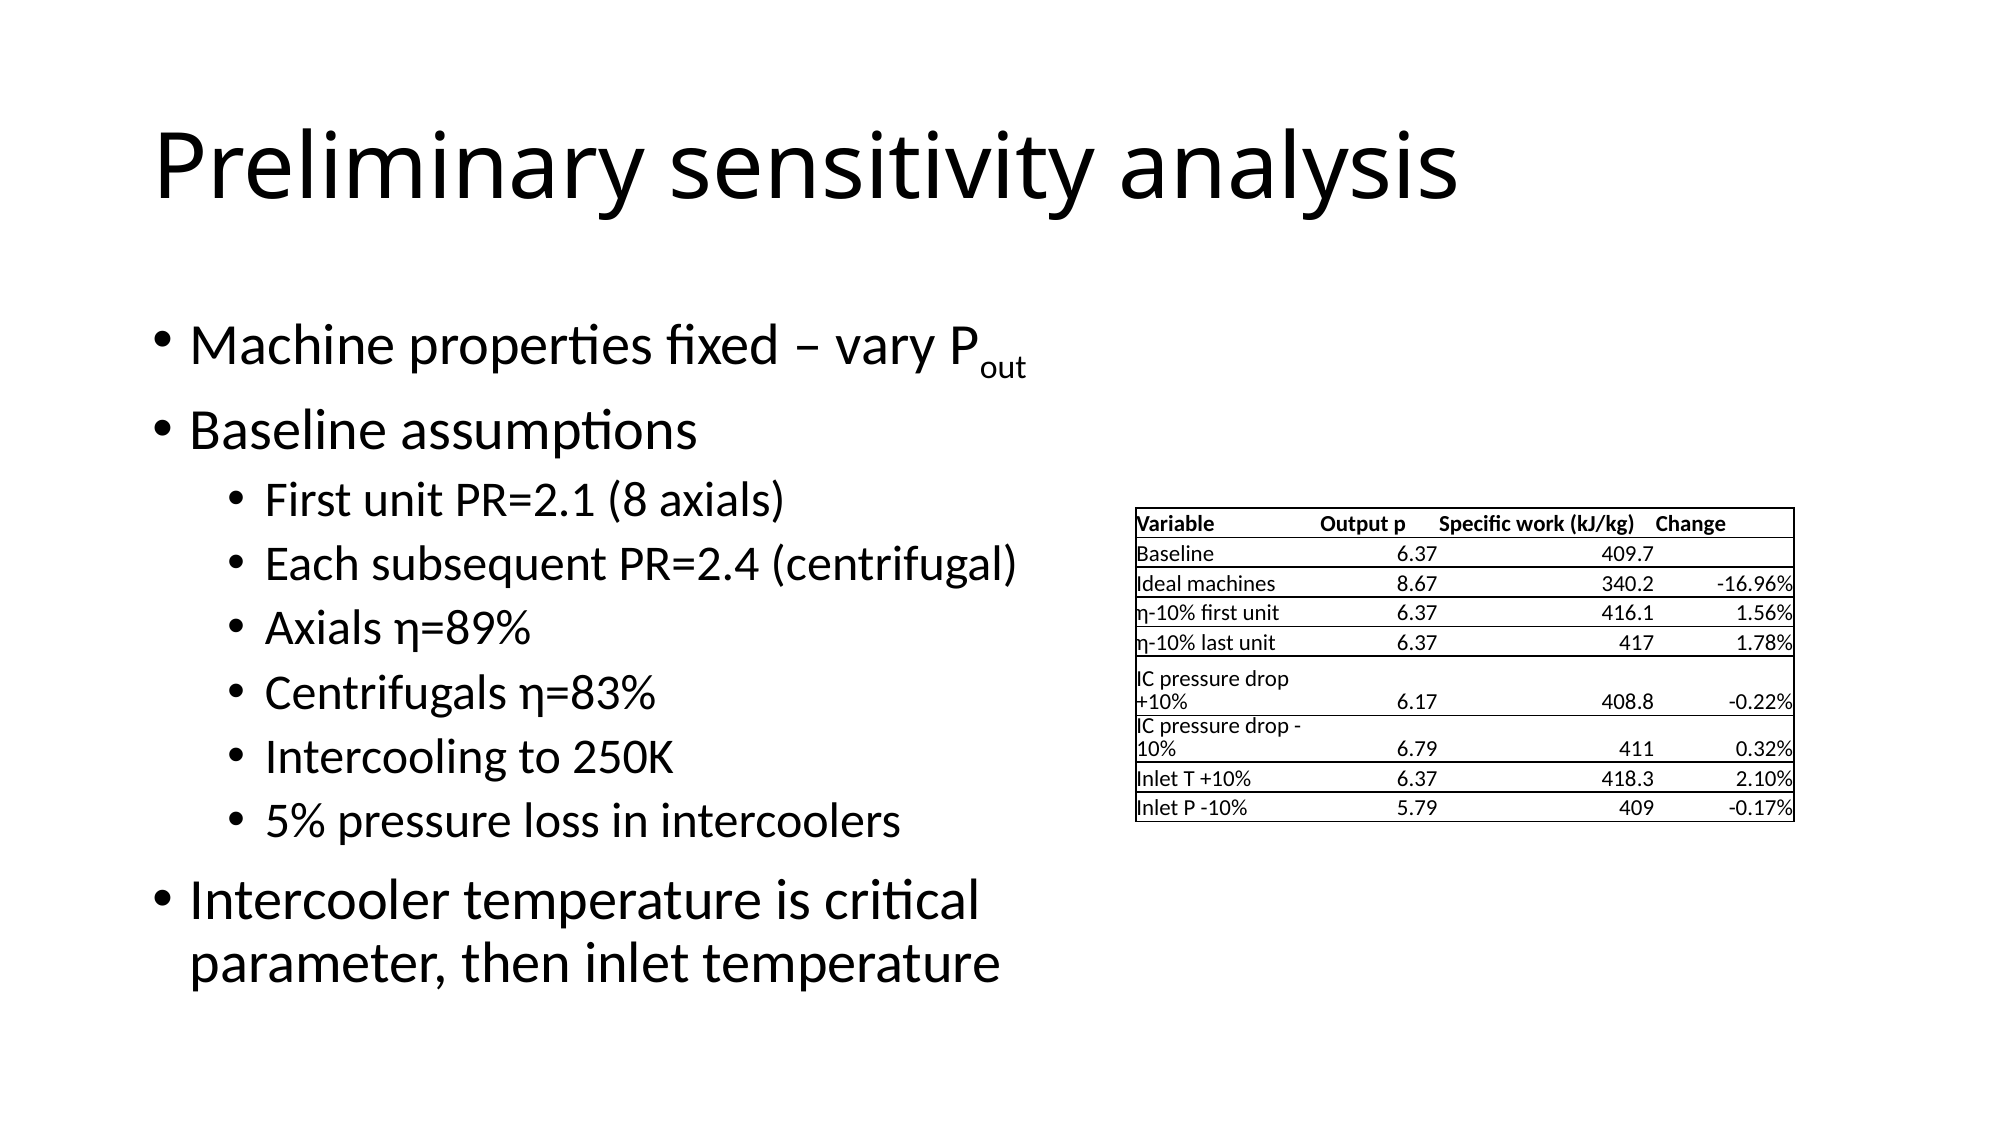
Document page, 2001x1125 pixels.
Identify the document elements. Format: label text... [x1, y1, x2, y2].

table_cell [1655, 538, 1793, 566]
table_header Change [1655, 509, 1793, 537]
table_cell 409.7 [1438, 538, 1655, 566]
table_cell 0.32% [1655, 716, 1793, 761]
table_cell η-10% last unit [1137, 627, 1320, 655]
table_cell 417 [1438, 627, 1655, 655]
table_cell 2.10% [1655, 763, 1793, 791]
table_cell -0.17% [1655, 793, 1793, 821]
table_cell 6.17 [1320, 657, 1438, 715]
table_cell 6.37 [1320, 763, 1438, 791]
table_cell 416.1 [1438, 598, 1655, 626]
table_cell 6.37 [1320, 538, 1438, 566]
table_header Specific work (kJ/kg) [1438, 509, 1655, 537]
table_header Variable [1137, 509, 1320, 537]
table_cell 5.79 [1320, 793, 1438, 821]
table_cell -0.22% [1655, 657, 1793, 715]
table_cell 411 [1438, 716, 1655, 761]
table_cell Inlet P -10% [1137, 793, 1320, 821]
table_cell η-10% first unit [1137, 598, 1320, 626]
table_cell 1.56% [1655, 598, 1793, 626]
table_cell Inlet T +10% [1137, 763, 1320, 791]
table_cell IC pressure drop +10% [1137, 657, 1320, 715]
table_cell 1.78% [1655, 627, 1793, 655]
table_cell 418.3 [1438, 763, 1655, 791]
table_cell 8.67 [1320, 568, 1438, 596]
table_header Output p [1320, 509, 1438, 537]
table_cell 6.37 [1320, 598, 1438, 626]
table_cell Baseline [1137, 538, 1320, 566]
table_cell 6.79 [1320, 716, 1438, 761]
table_cell -16.96% [1655, 568, 1793, 596]
title Preliminary sensitivity analysis [137, 59, 1863, 278]
table_cell 409 [1438, 793, 1655, 821]
table_cell IC pressure drop -10% [1137, 716, 1320, 761]
list Machine properties fixed – vary Pout Baseline assumptions First unit PR=2.1 (8 axials) Each subsequent PR=2.4 (centrifugal) Axials η=89% Centrifugals η=83% Intercooling to 250K 5% pressure loss in intercoolers Intercooler temperature is critical parameter, then inlet temperature [137, 299, 1136, 1014]
table_cell Ideal machines [1137, 568, 1320, 596]
table_cell 408.8 [1438, 657, 1655, 715]
table_cell 6.37 [1320, 627, 1438, 655]
table_cell 340.2 [1438, 568, 1655, 596]
